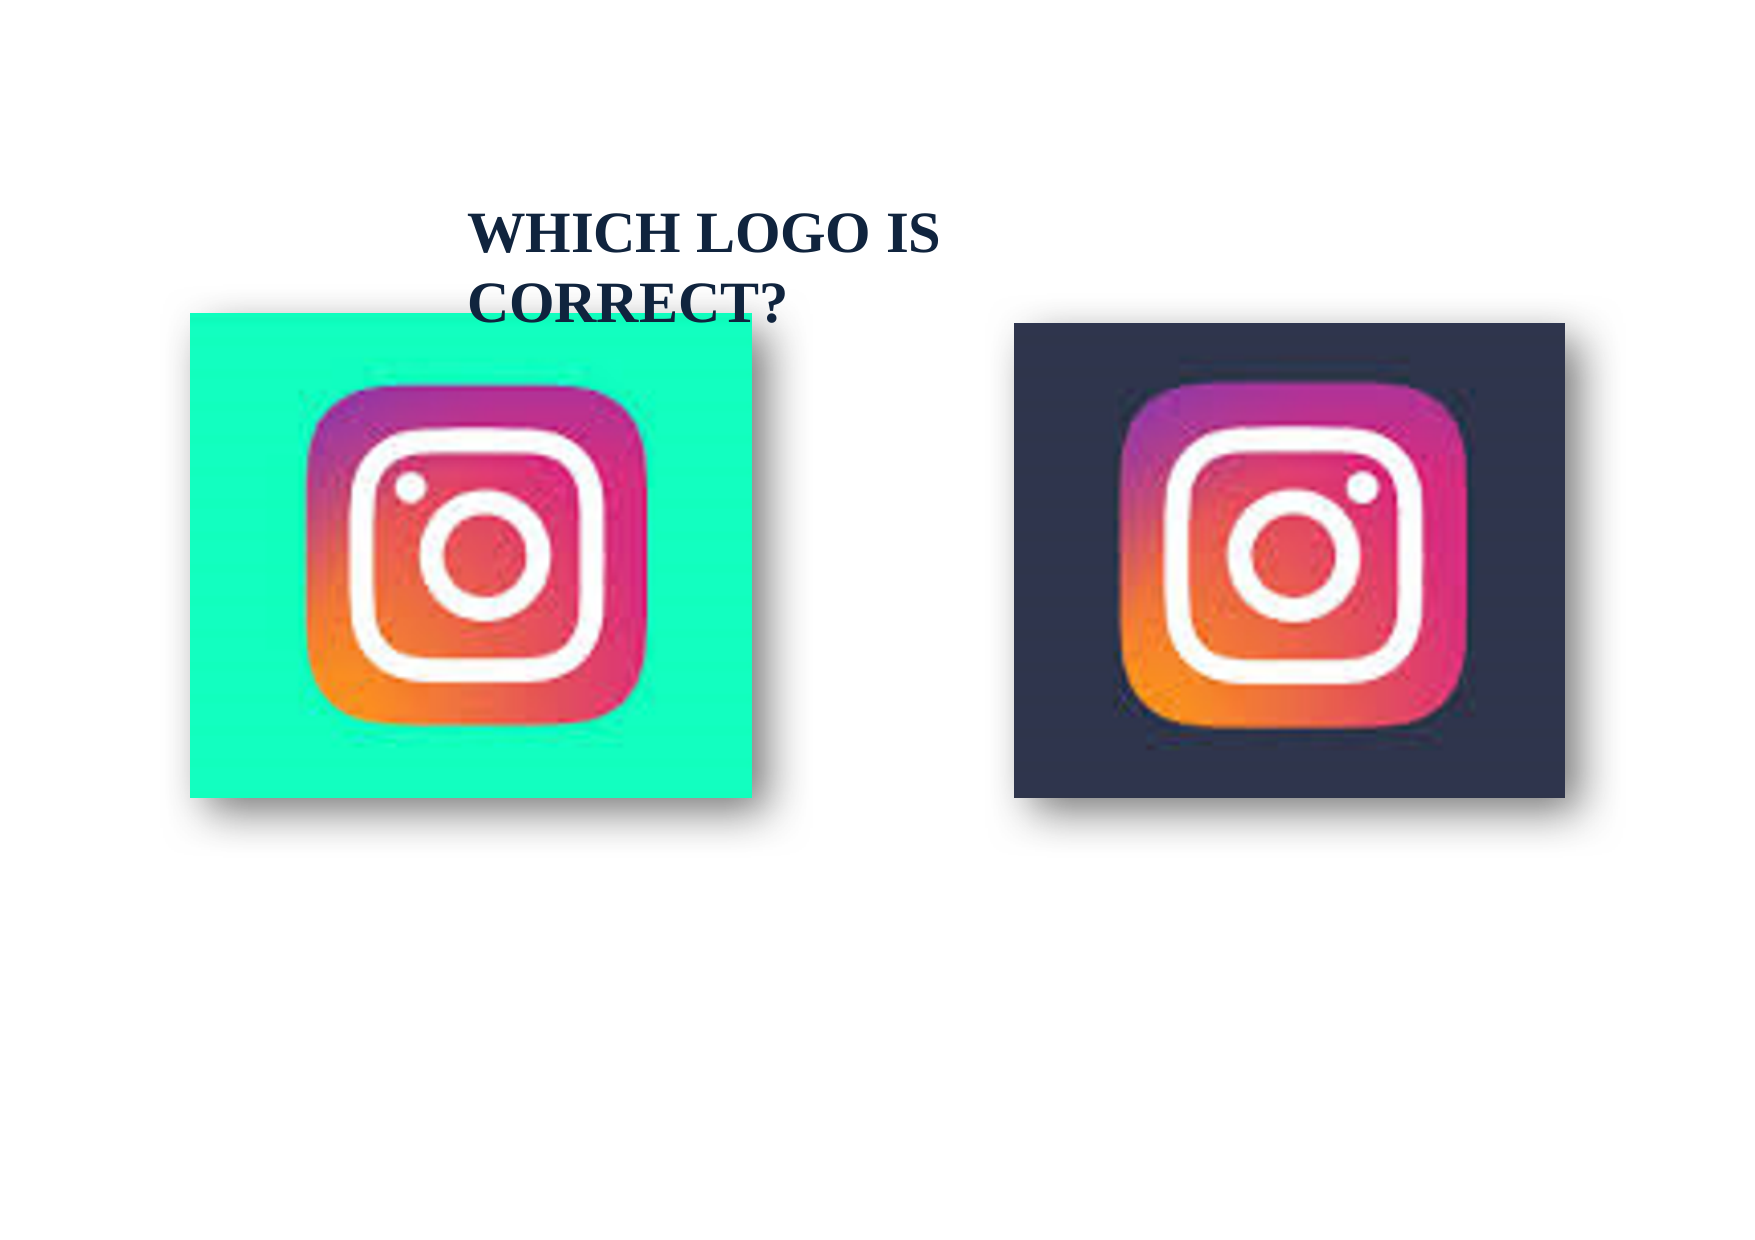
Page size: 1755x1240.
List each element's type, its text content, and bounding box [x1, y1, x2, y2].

text_box WHICH LOGO IS CORRECT? [452, 186, 1290, 342]
picture [1014, 322, 1566, 798]
picture [190, 313, 752, 798]
